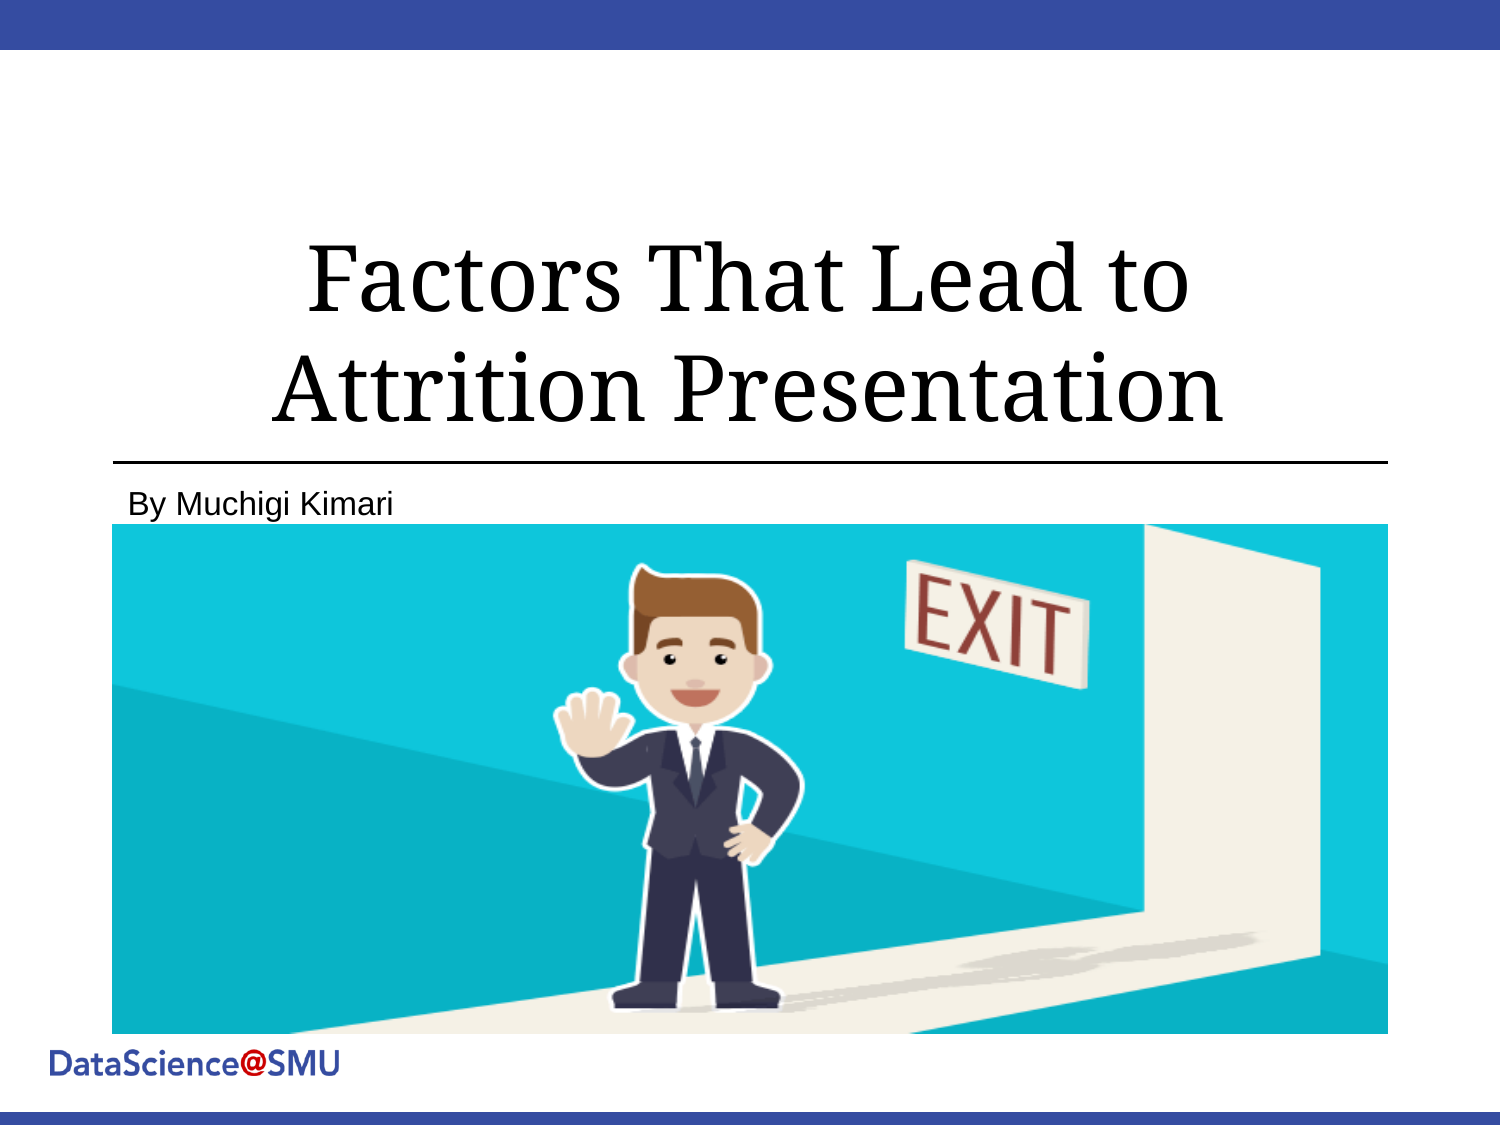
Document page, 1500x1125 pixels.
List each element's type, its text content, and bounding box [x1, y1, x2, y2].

picture [50, 1049, 339, 1076]
title Factors That Lead to Attrition Presentation [112, 299, 1388, 448]
picture [112, 524, 1388, 1034]
subtitle By Muchigi Kimari [112, 474, 1163, 524]
